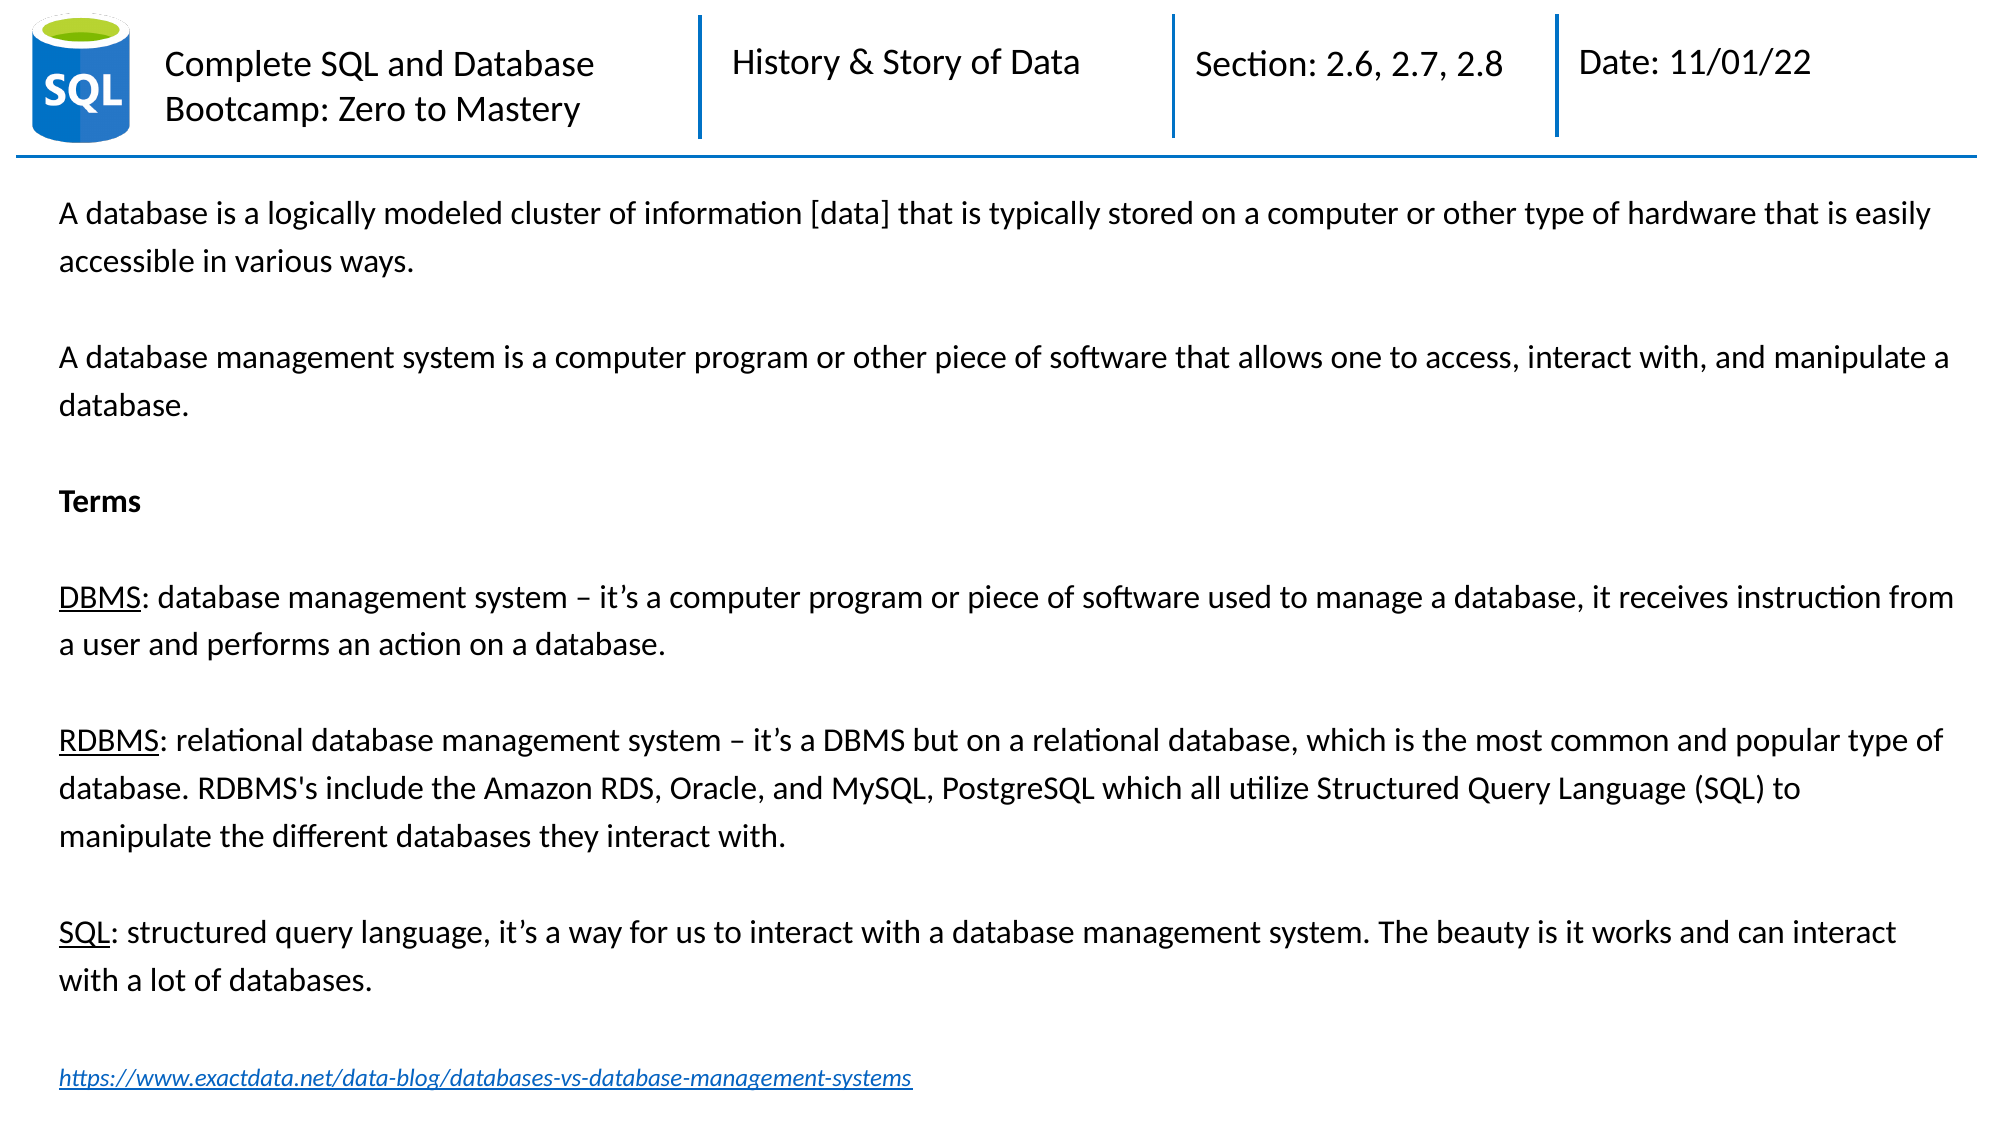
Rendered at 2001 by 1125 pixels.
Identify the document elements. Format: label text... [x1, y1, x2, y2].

text_box https://www.exactdata.net/data-blog/databases-vs-database-management-systems [44, 1054, 1044, 1125]
text_box A database is a logically modeled cluster of information [data] that is typically stored on a computer or other type of hardware that is easily accessible in various ways. A database management system is a computer program or other piece of software that allows one to access, interact with, and manipulate a database. Terms DBMS: database management system – it’s a computer program or piece of software used to manage a database, it receives instruction from a user and performs an action on a database. RDBMS: relational database management system – it’s a DBMS but on a relational database, which is the most common and popular type of database. RDBMS's include the Amazon RDS, Oracle, and MySQL, PostgreSQL which all utilize Structured Query Language (SQL) to manipulate the different databases they interact with. SQL: structured query language, it’s a way for us to interact with a database management system. The beauty is it works and can interact with a lot of databases. [43, 175, 1978, 1096]
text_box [16, 13, 1978, 157]
